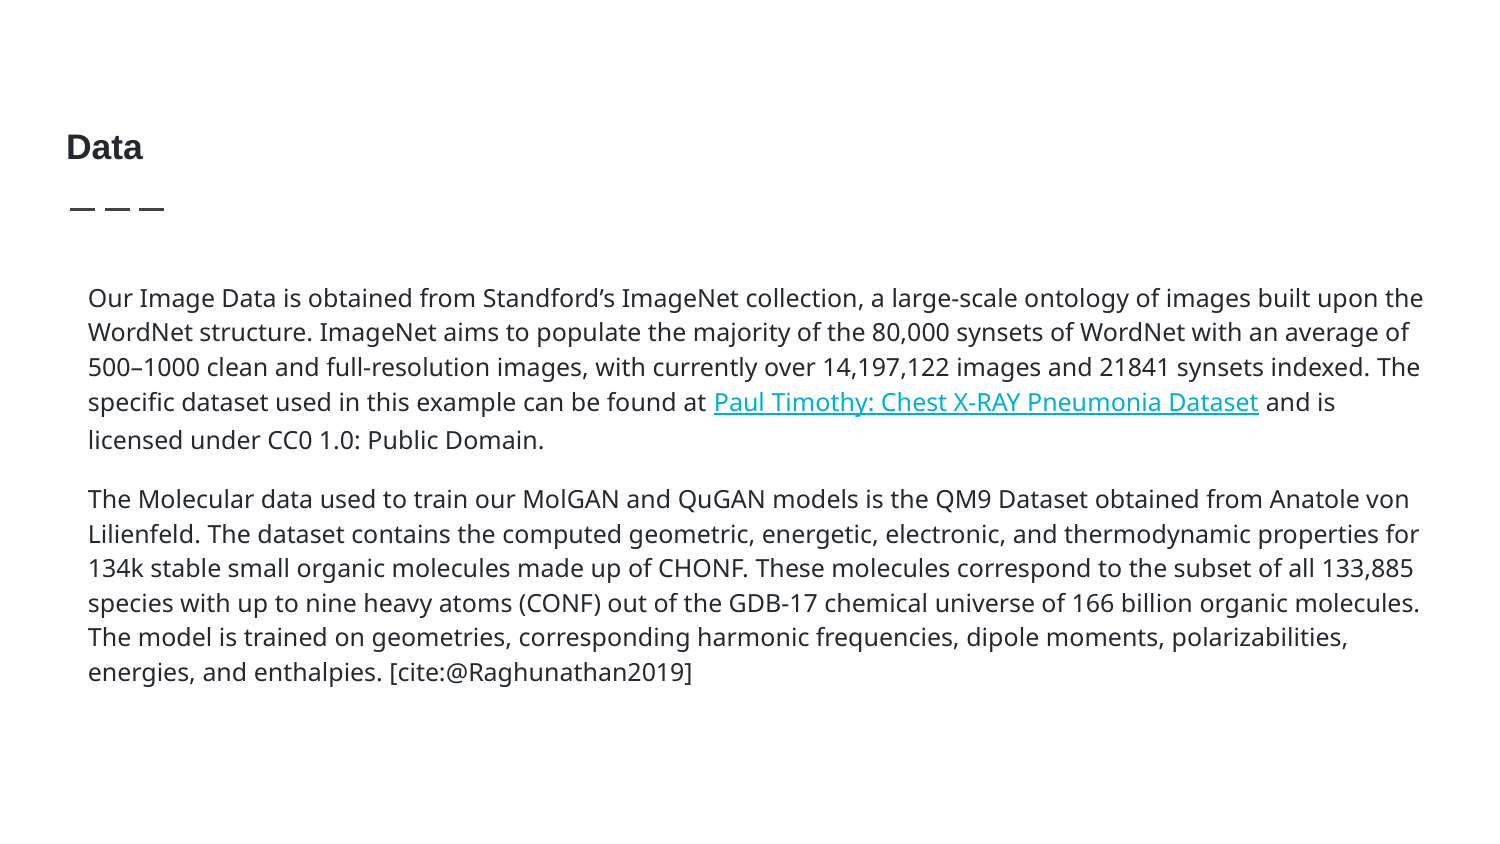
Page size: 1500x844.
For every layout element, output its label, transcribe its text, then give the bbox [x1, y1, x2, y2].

title Data [51, 61, 1449, 182]
text_box Our Image Data is obtained from Standford’s ImageNet collection, a large-scale ontology of images built upon the WordNet structure. ImageNet aims to populate the majority of the 80,000 synsets of WordNet with an average of 500–1000 clean and full-resolution images, with currently over 14,197,122 images and 21841 synsets indexed. The specific dataset used in this example can be found at Paul Timothy: Chest X-RAY Pneumonia Dataset and is licensed under CC0 1.0: Public Domain. The Molecular data used to train our MolGAN and QuGAN models is the QM9 Dataset obtained from Anatole von Lilienfeld. The dataset contains the computed geometric, energetic, electronic, and thermodynamic properties for 134k stable small organic molecules made up of CHONF. These molecules correspond to the subset of all 133,885 species with up to nine heavy atoms (CONF) out of the GDB-17 chemical universe of 166 billion organic molecules. The model is trained on geometries, corresponding harmonic frequencies, dipole moments, polarizabilities, energies, and enthalpies. [cite:@Raghunathan2019] [72, 262, 1449, 761]
